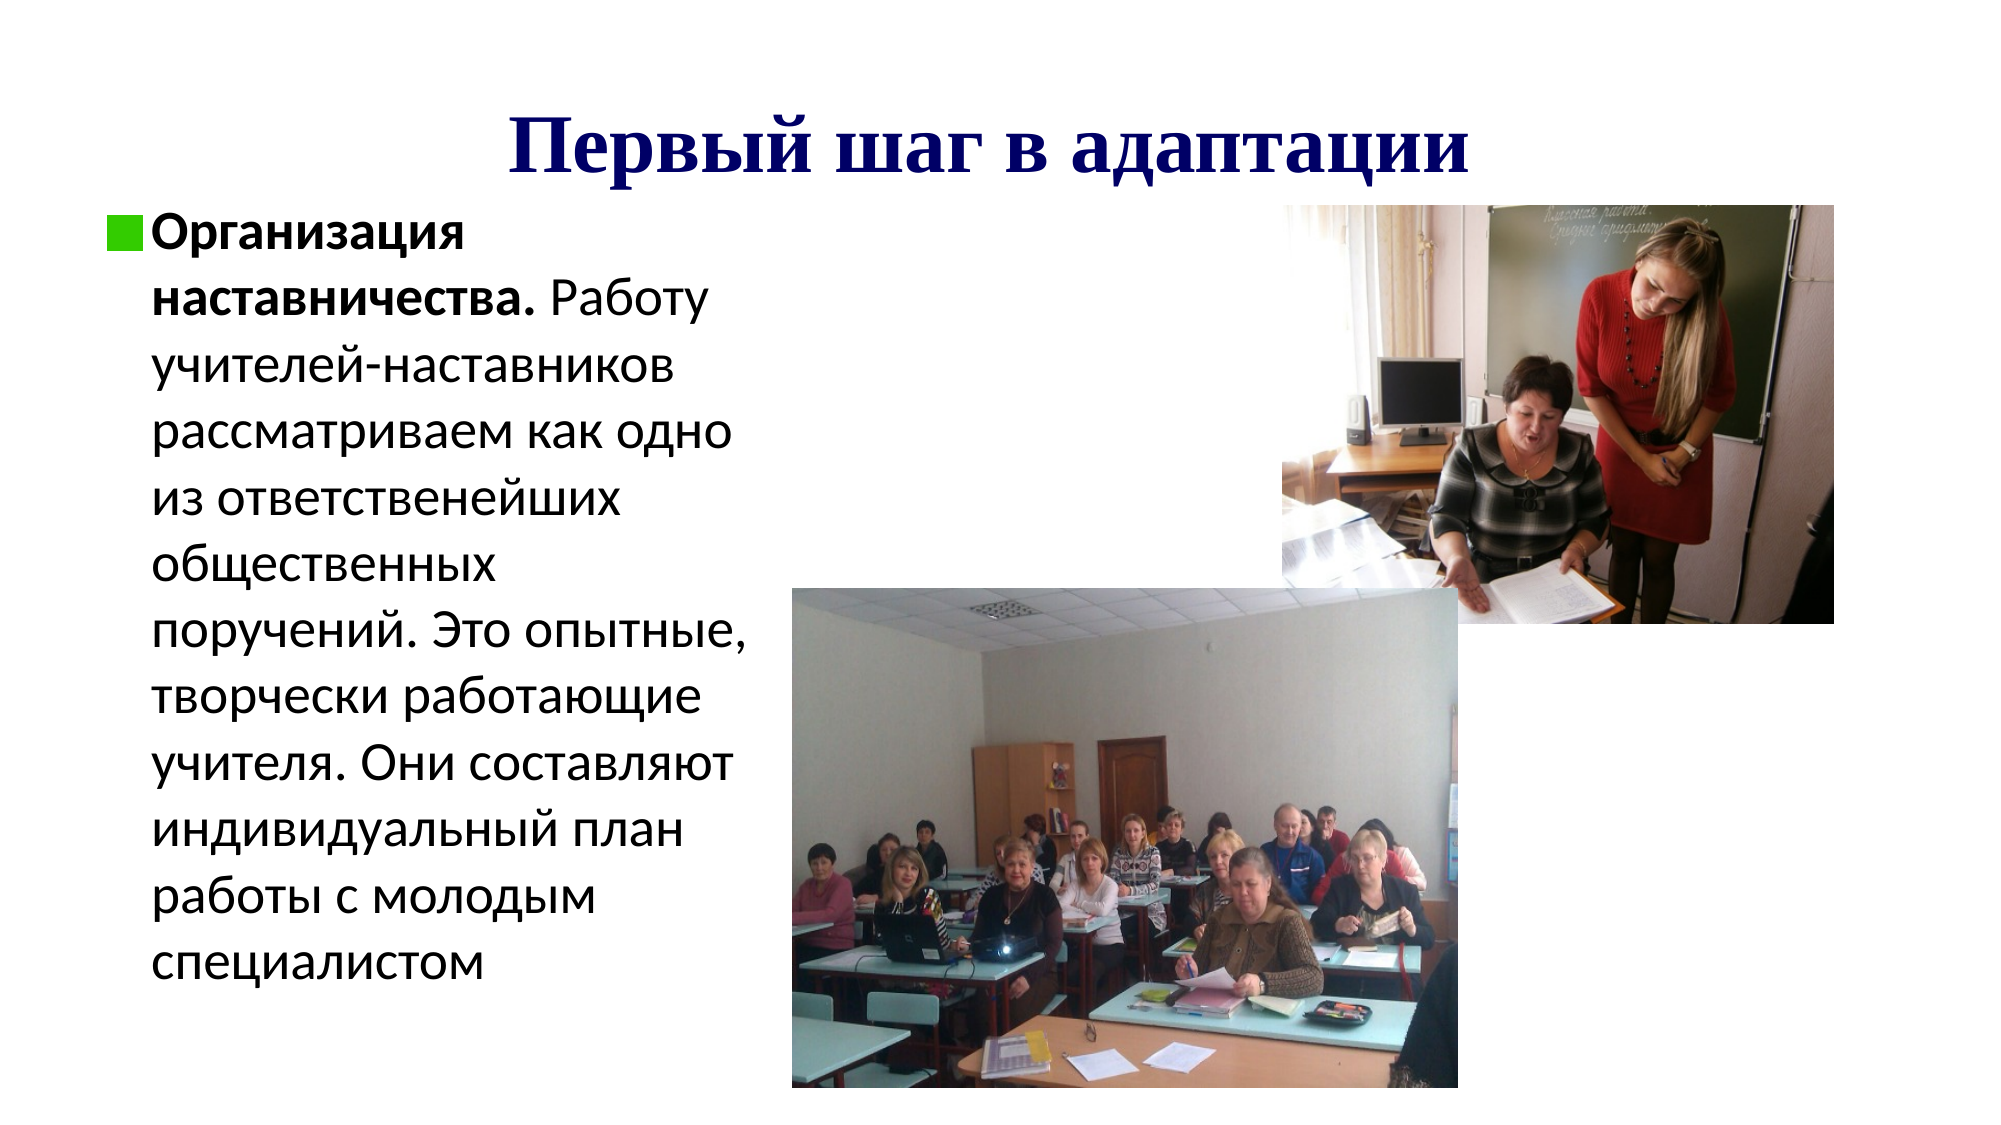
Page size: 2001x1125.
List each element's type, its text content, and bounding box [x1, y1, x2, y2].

picture [792, 205, 1834, 1089]
picture [96, 203, 143, 251]
list Организация наставничества. Работу учителей-наставников рассматриваем как одно из ответственейших общественных поручений. Это опытные, творчески работающие учителя. Они составляют индивидуальный план работы с молодым специалистом [81, 186, 768, 1014]
title Первый шаг в адаптации [99, 45, 1900, 233]
